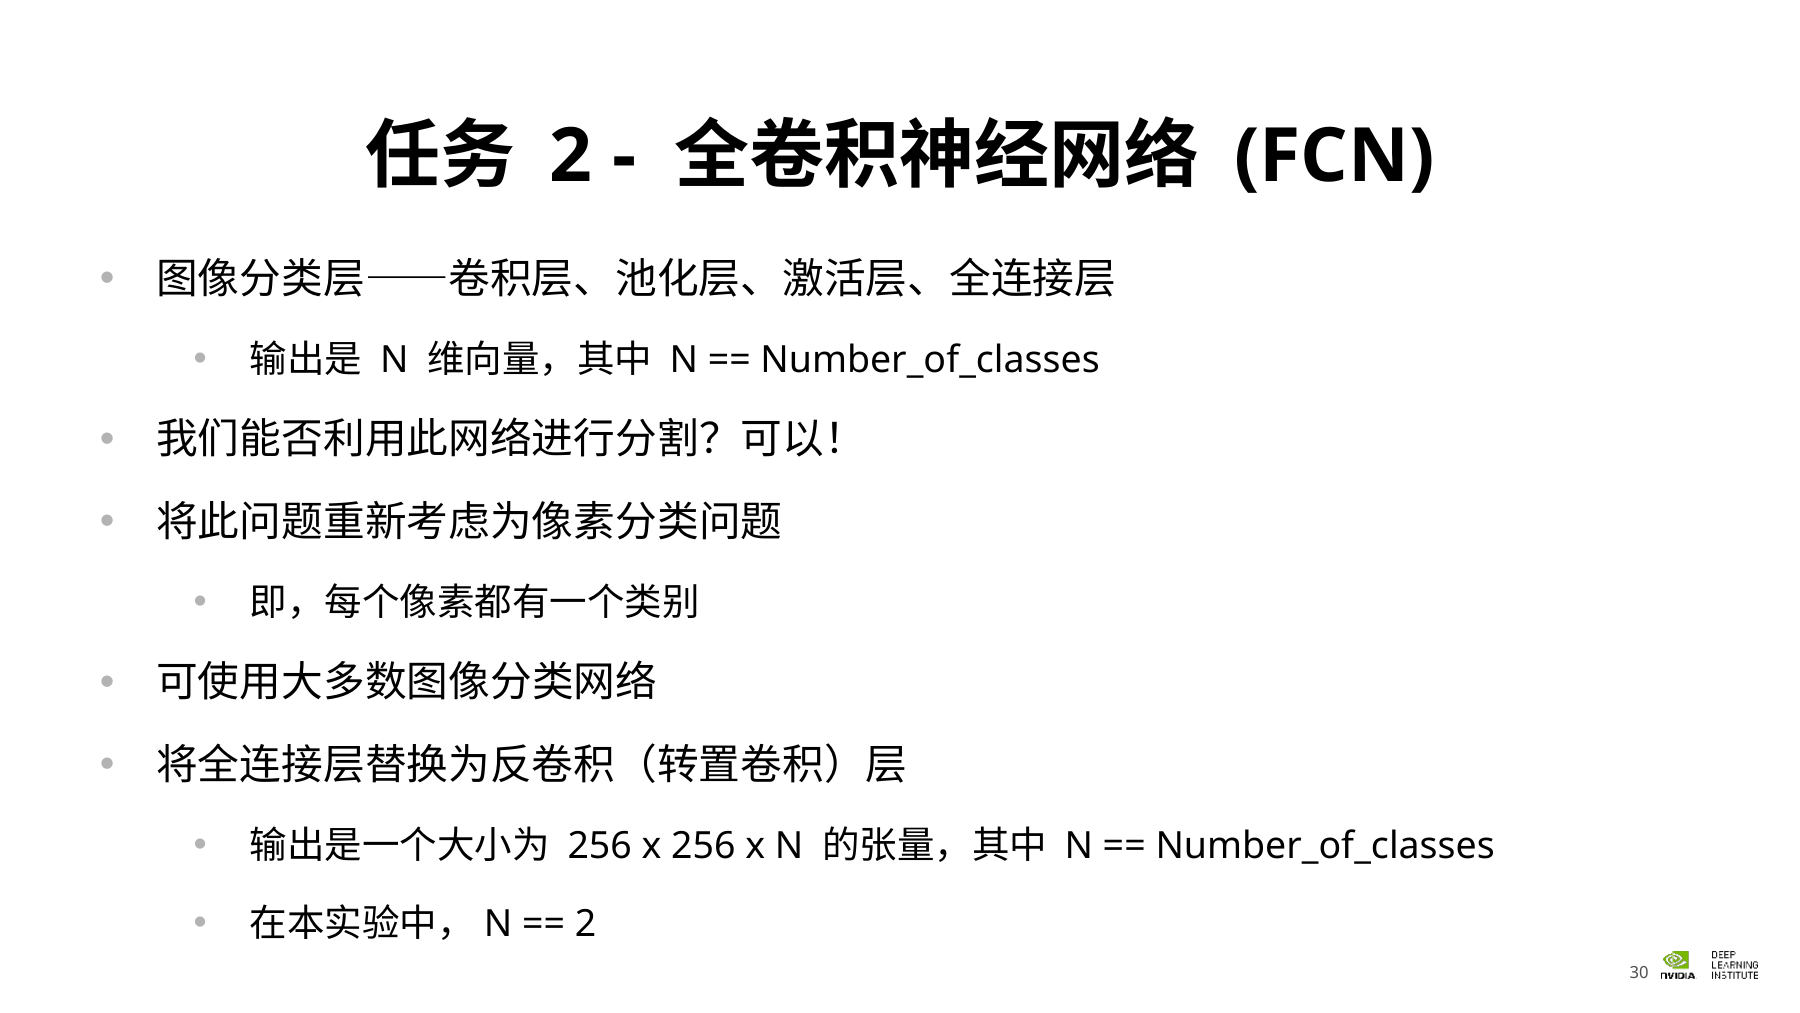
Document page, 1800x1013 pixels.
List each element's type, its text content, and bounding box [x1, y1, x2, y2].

picture [1661, 948, 1758, 983]
list 图像分类层——卷积层、池化层、激活层、全连接层 输出是 N 维向量，其中 N == Number_of_classes 我们能否利用此网络进行分割？可以！ 将此问题重新考虑为像素分类问题 即，每个像素都有一个类别 可使用大多数图像分类网络 将全连接层替换为反卷积（转置卷积）层 输出是一个大小为 256 x 256 x N 的张量，其中 N == Number_of_classes 在本实验中，N == 2 [84, 249, 1717, 955]
title 任务 2 - 全卷积神经网络 (FCN) [81, 108, 1719, 206]
